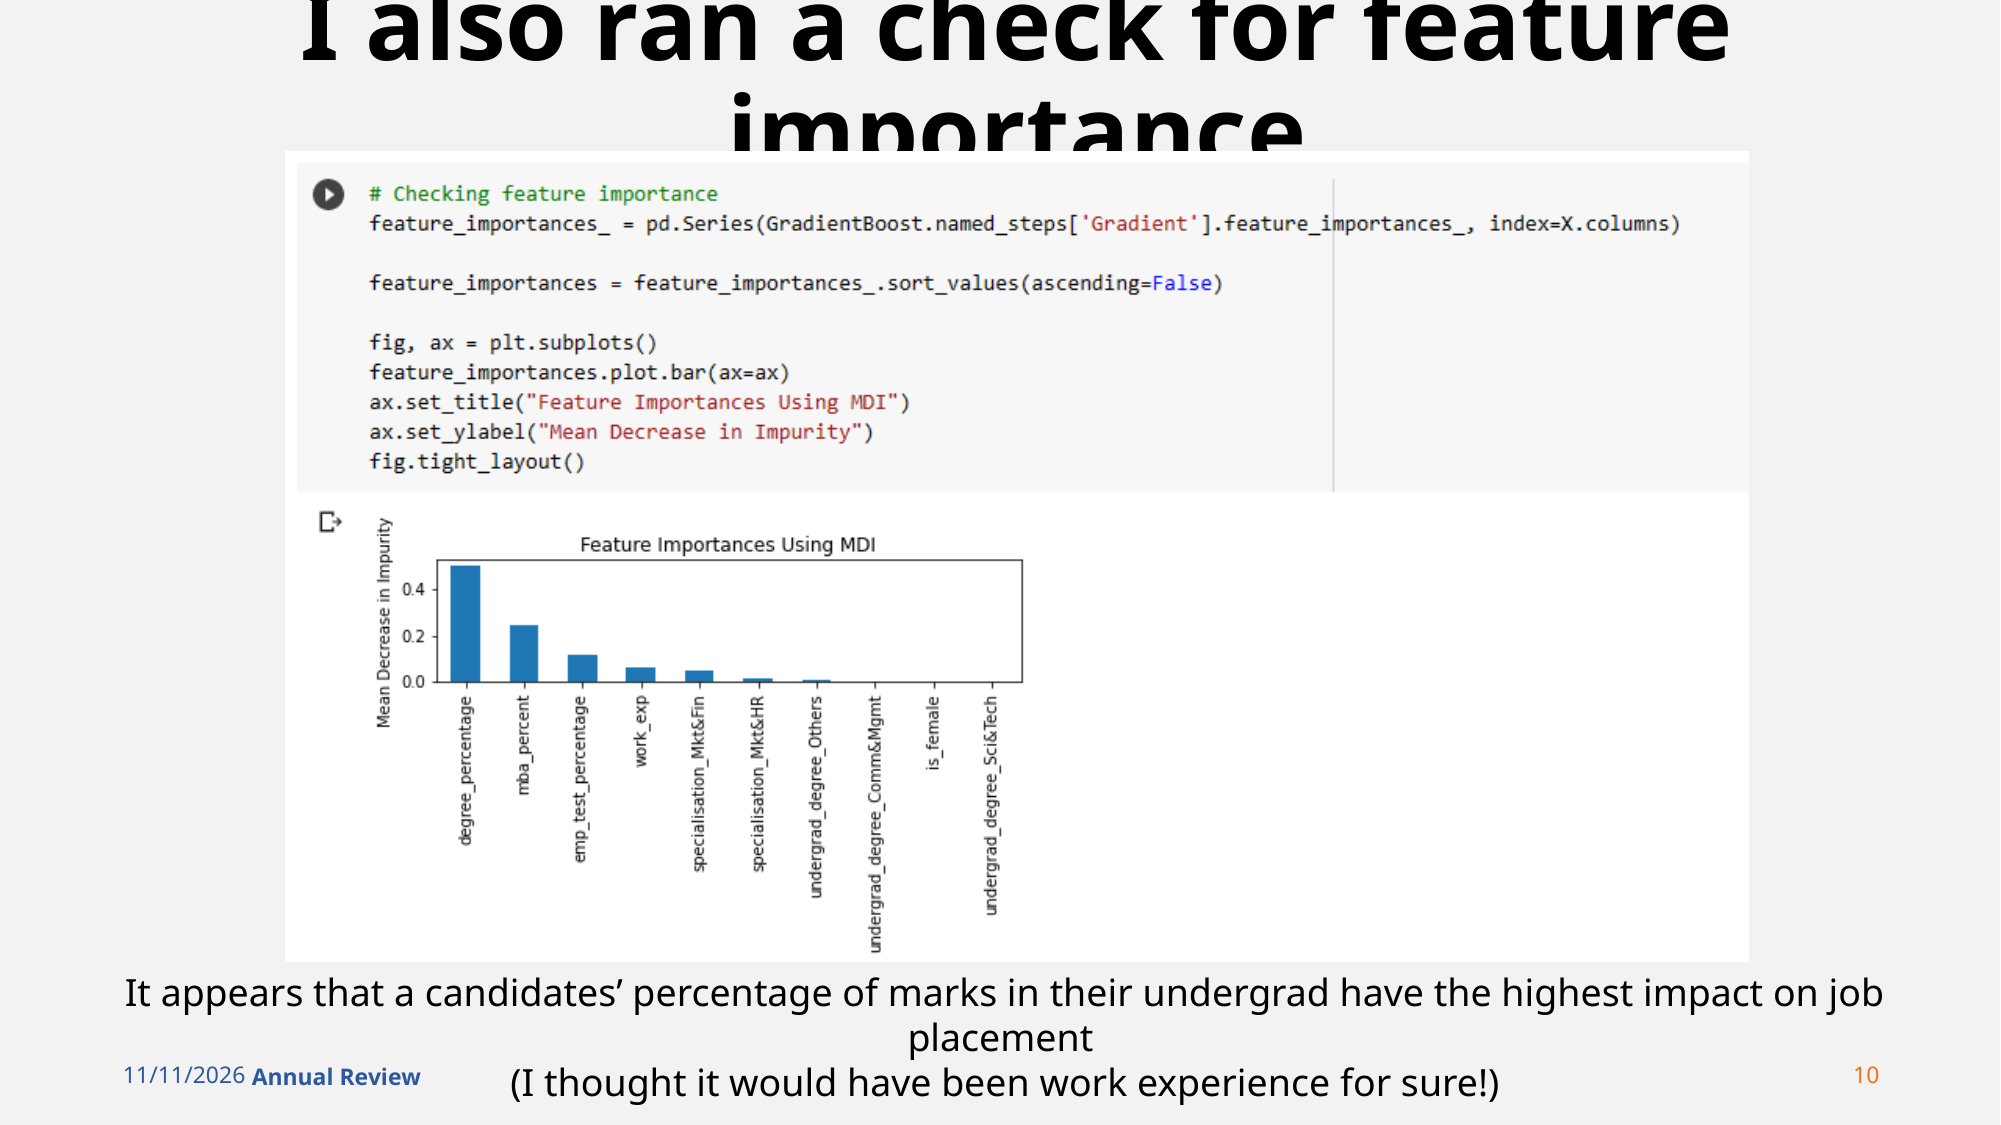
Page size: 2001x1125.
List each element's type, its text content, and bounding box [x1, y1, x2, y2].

text_box It appears that a candidates’ percentage of marks in their undergrad have the highest impact on job placement (I thought it would have been work experience for sure!) [74, 961, 1936, 1112]
picture [285, 151, 1749, 962]
title I also ran a check for feature importance [75, 7, 1960, 157]
